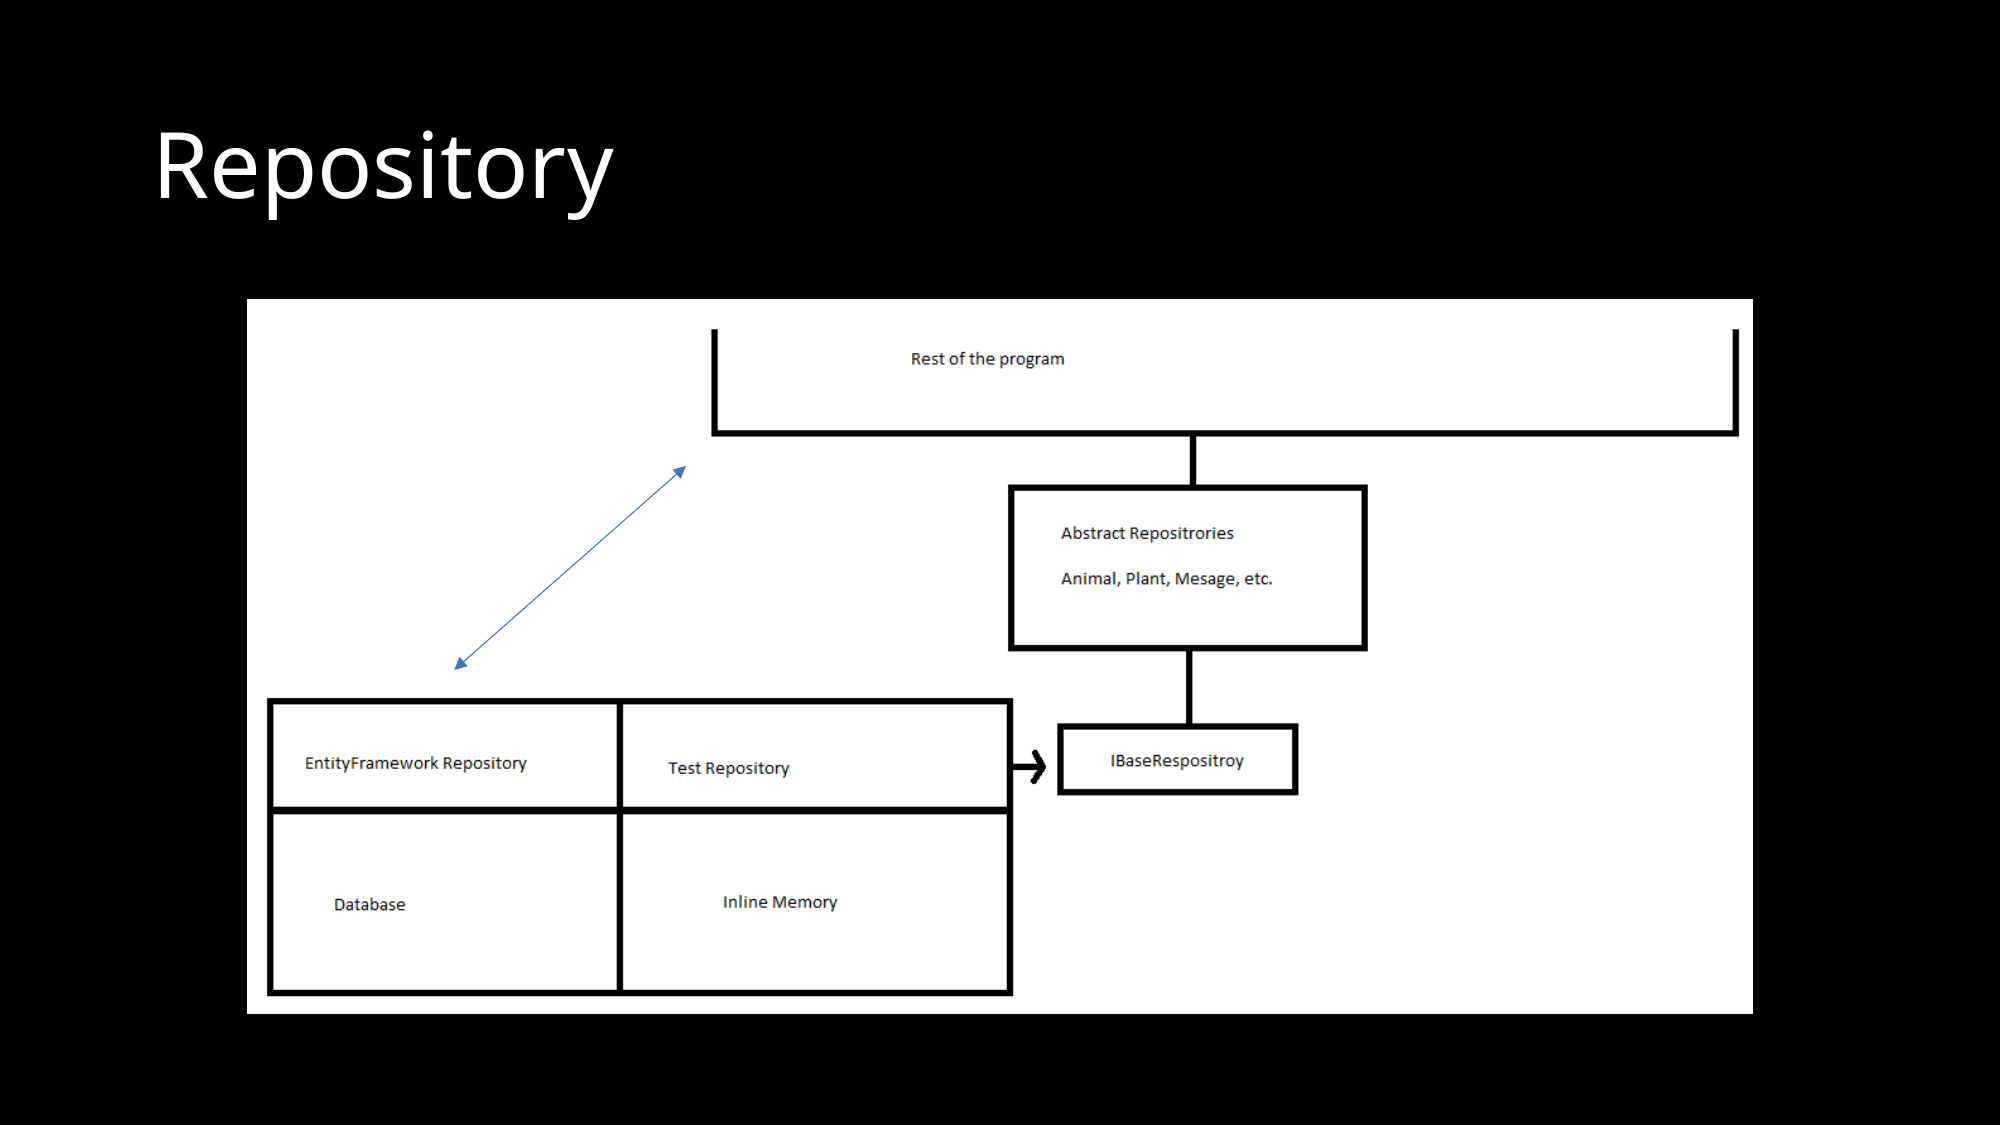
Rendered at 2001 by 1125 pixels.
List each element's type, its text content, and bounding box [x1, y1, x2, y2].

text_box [454, 465, 686, 670]
title Repository [137, 59, 1863, 278]
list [247, 299, 1753, 1014]
